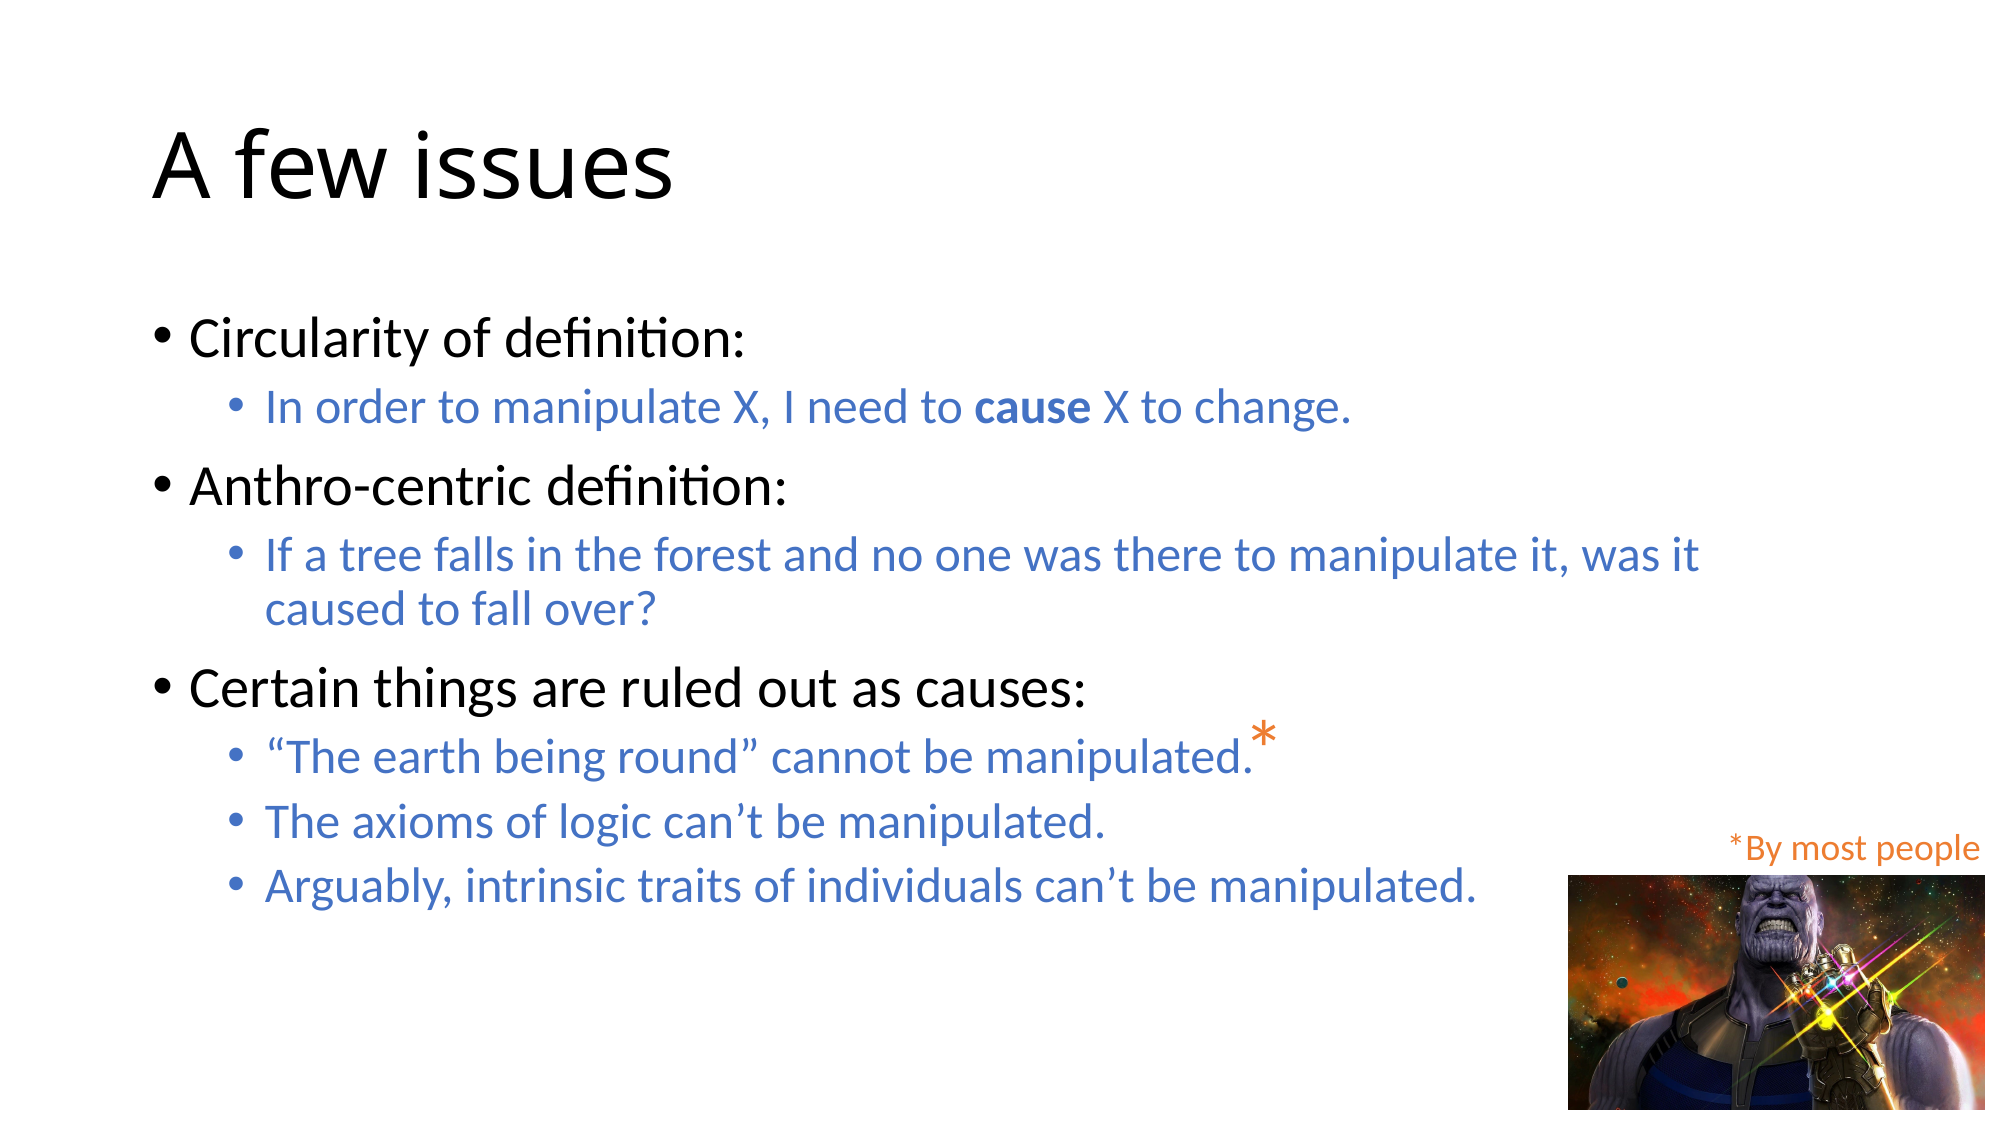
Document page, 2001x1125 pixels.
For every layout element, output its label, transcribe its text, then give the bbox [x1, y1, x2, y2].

list Circularity of definition: In order to manipulate X, I need to cause X to change. Anthro-centric definition: If a tree falls in the forest and no one was there to manipulate it, was it caused to fall over? Certain things are ruled out as causes: “The earth being round” cannot be manipulated. The axioms of logic can’t be manipulated. Arguably, intrinsic traits of individuals can’t be manipulated. [137, 299, 1863, 1014]
title A few issues [137, 59, 1863, 278]
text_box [1228, 688, 2000, 1110]
